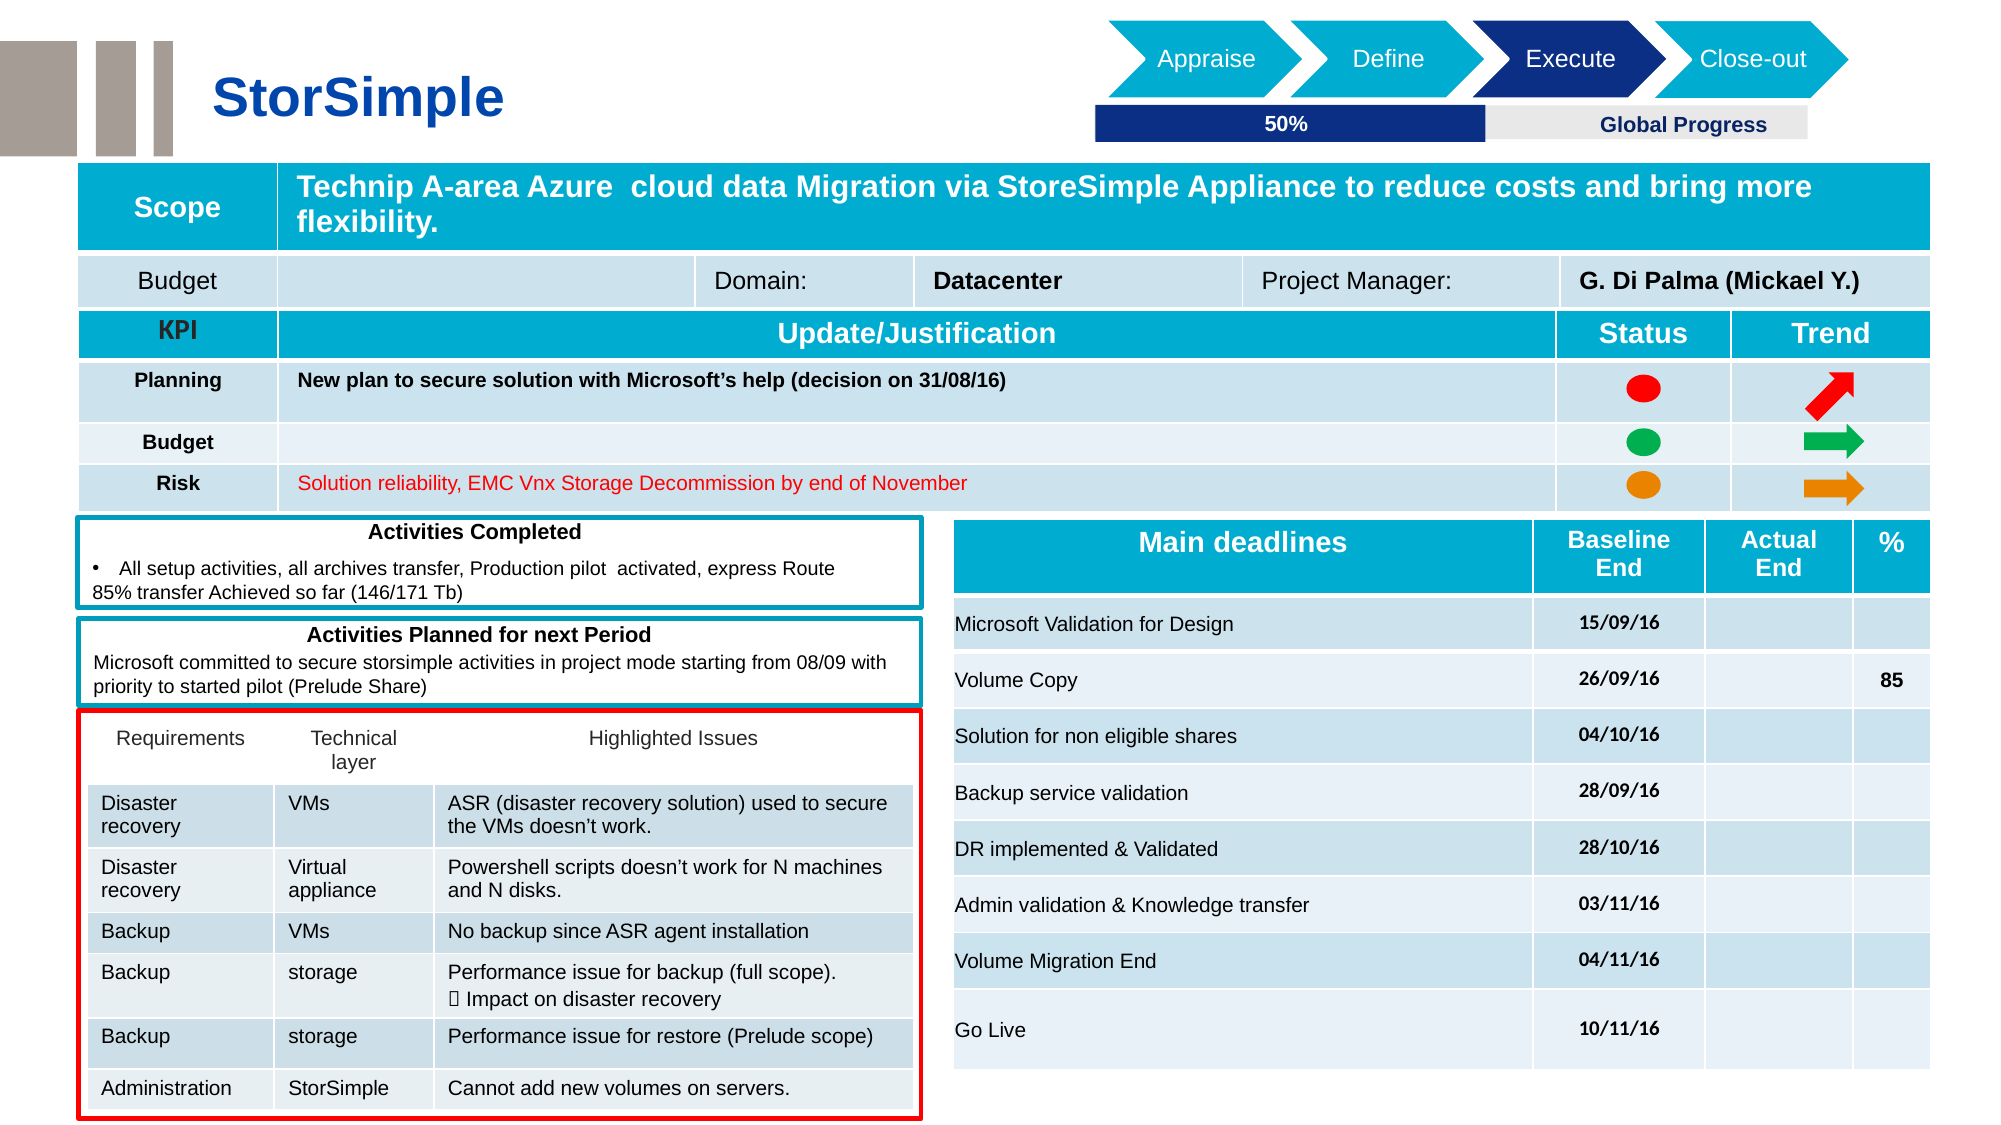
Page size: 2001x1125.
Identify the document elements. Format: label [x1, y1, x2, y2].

table_cell [1561, 256, 1930, 307]
table_cell [1557, 363, 1730, 422]
table_cell [88, 1070, 273, 1109]
table_header [279, 311, 1555, 358]
table_header [275, 721, 433, 783]
table_cell [954, 598, 1532, 649]
table_cell [435, 954, 913, 1017]
text_box [1628, 430, 1659, 455]
table_cell [1534, 877, 1704, 932]
text_box [77, 206, 2000, 1119]
table_cell [275, 954, 433, 1017]
table_cell [435, 1019, 913, 1068]
text_box [212, 41, 1080, 155]
table_cell [1854, 709, 1930, 763]
table_cell [1706, 765, 1852, 819]
table_cell [1534, 933, 1704, 988]
table_cell [1706, 709, 1852, 763]
table_cell [1732, 424, 1930, 463]
table_cell [435, 849, 913, 912]
table_cell [88, 849, 273, 912]
table_cell [954, 654, 1532, 707]
table_cell [88, 954, 273, 1017]
table_cell [954, 877, 1532, 932]
text_box [1628, 376, 1659, 401]
table_cell [88, 1019, 273, 1068]
table_cell [1534, 821, 1704, 875]
table_cell [1557, 465, 1730, 511]
table_cell [435, 785, 913, 847]
table_cell [275, 785, 433, 847]
table_cell [1854, 654, 1930, 707]
table_cell [954, 990, 1532, 1069]
table_cell [1557, 424, 1730, 463]
table_cell [1534, 990, 1704, 1069]
table_header [278, 163, 1930, 250]
table_cell [1534, 598, 1704, 649]
table_cell [1706, 877, 1852, 932]
table_cell [696, 256, 913, 307]
table_cell [1732, 465, 1930, 511]
table_header [78, 163, 277, 250]
table_header [435, 721, 913, 783]
table_cell [1534, 709, 1704, 763]
table_cell [79, 465, 277, 511]
table_cell [1706, 598, 1852, 649]
text_box [1102, 18, 1853, 101]
table_cell [1534, 765, 1704, 819]
table_cell [1706, 990, 1852, 1069]
table_cell [1854, 765, 1930, 819]
table_cell [275, 913, 433, 953]
table_cell [78, 256, 277, 307]
table_cell [1534, 654, 1704, 707]
text_box [1804, 372, 1854, 422]
table_cell [954, 821, 1532, 875]
table_cell [1854, 821, 1930, 875]
table_header [1557, 311, 1730, 358]
table_cell [279, 465, 1555, 511]
table_header [88, 721, 273, 783]
text_box [1804, 470, 1865, 507]
table_header [1706, 520, 1852, 593]
table_header [1854, 520, 1930, 593]
table_cell [275, 849, 433, 912]
text_box [1094, 102, 1808, 144]
table_header [954, 520, 1532, 593]
table_cell [1854, 933, 1930, 988]
table_cell [1706, 821, 1852, 875]
table_cell [1706, 933, 1852, 988]
table_cell [435, 913, 913, 953]
table_cell [1243, 256, 1559, 307]
table_cell [954, 709, 1532, 763]
table_cell [1706, 654, 1852, 707]
table_cell [275, 1019, 433, 1068]
table_cell [88, 913, 273, 953]
table_cell [79, 363, 277, 422]
table_cell [435, 1070, 913, 1109]
table_cell [1854, 990, 1930, 1069]
text_box [1628, 473, 1659, 497]
table_header [1732, 311, 1930, 358]
table_header [1534, 520, 1704, 593]
table_cell [915, 256, 1242, 307]
table_cell [954, 765, 1532, 819]
table_cell [275, 1070, 433, 1109]
table_cell [1854, 877, 1930, 932]
table_cell [279, 363, 1555, 422]
table_header [79, 311, 277, 358]
table_cell [88, 785, 273, 847]
table_cell [278, 256, 694, 307]
table_cell [79, 424, 277, 463]
table_cell [1732, 363, 1930, 422]
table_cell [1854, 598, 1930, 649]
table_cell [954, 933, 1532, 988]
text_box [1804, 423, 1865, 459]
table_cell [279, 424, 1555, 463]
